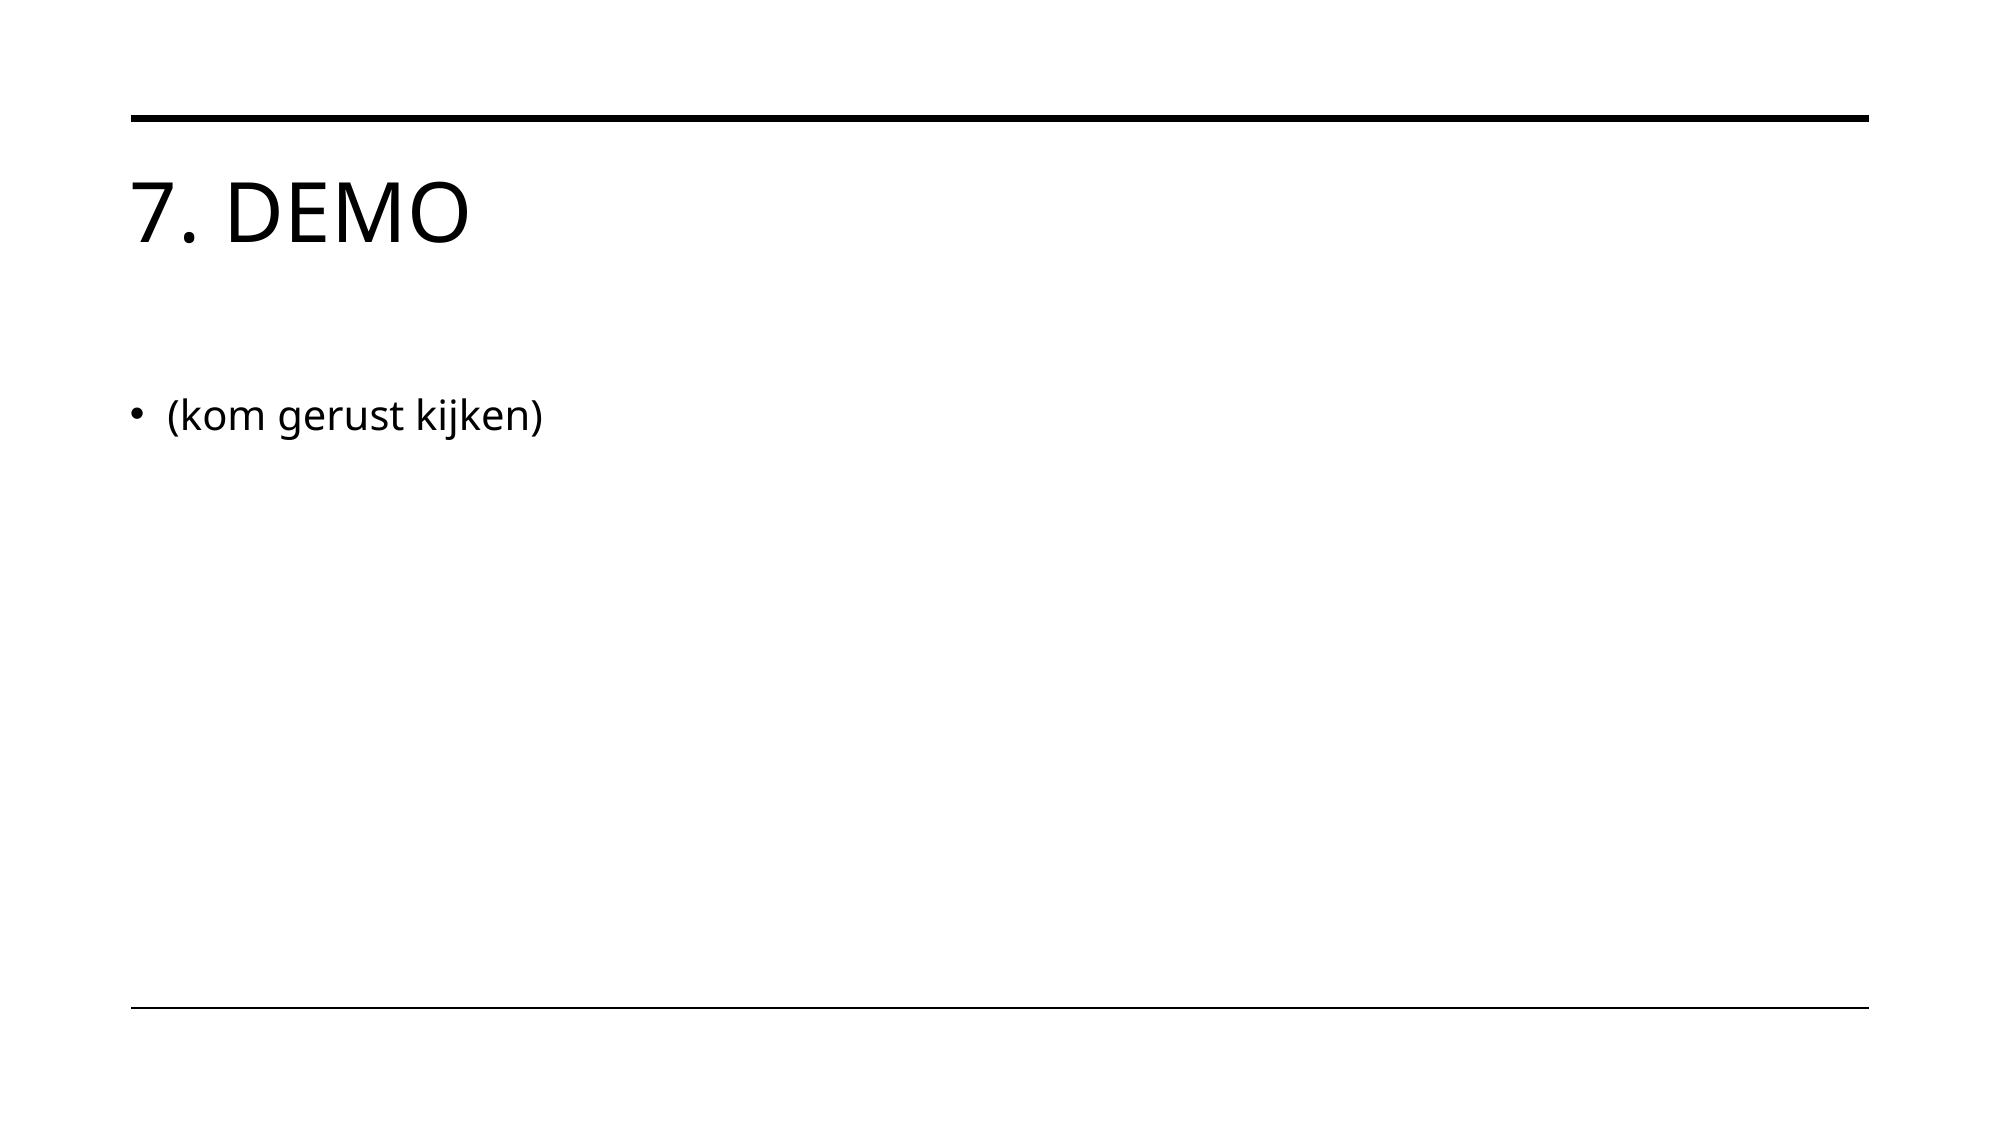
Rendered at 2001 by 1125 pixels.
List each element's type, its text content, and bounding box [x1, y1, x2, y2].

title 7. Demo [114, 151, 1869, 376]
list (kom gerust kijken) [114, 376, 1869, 973]
